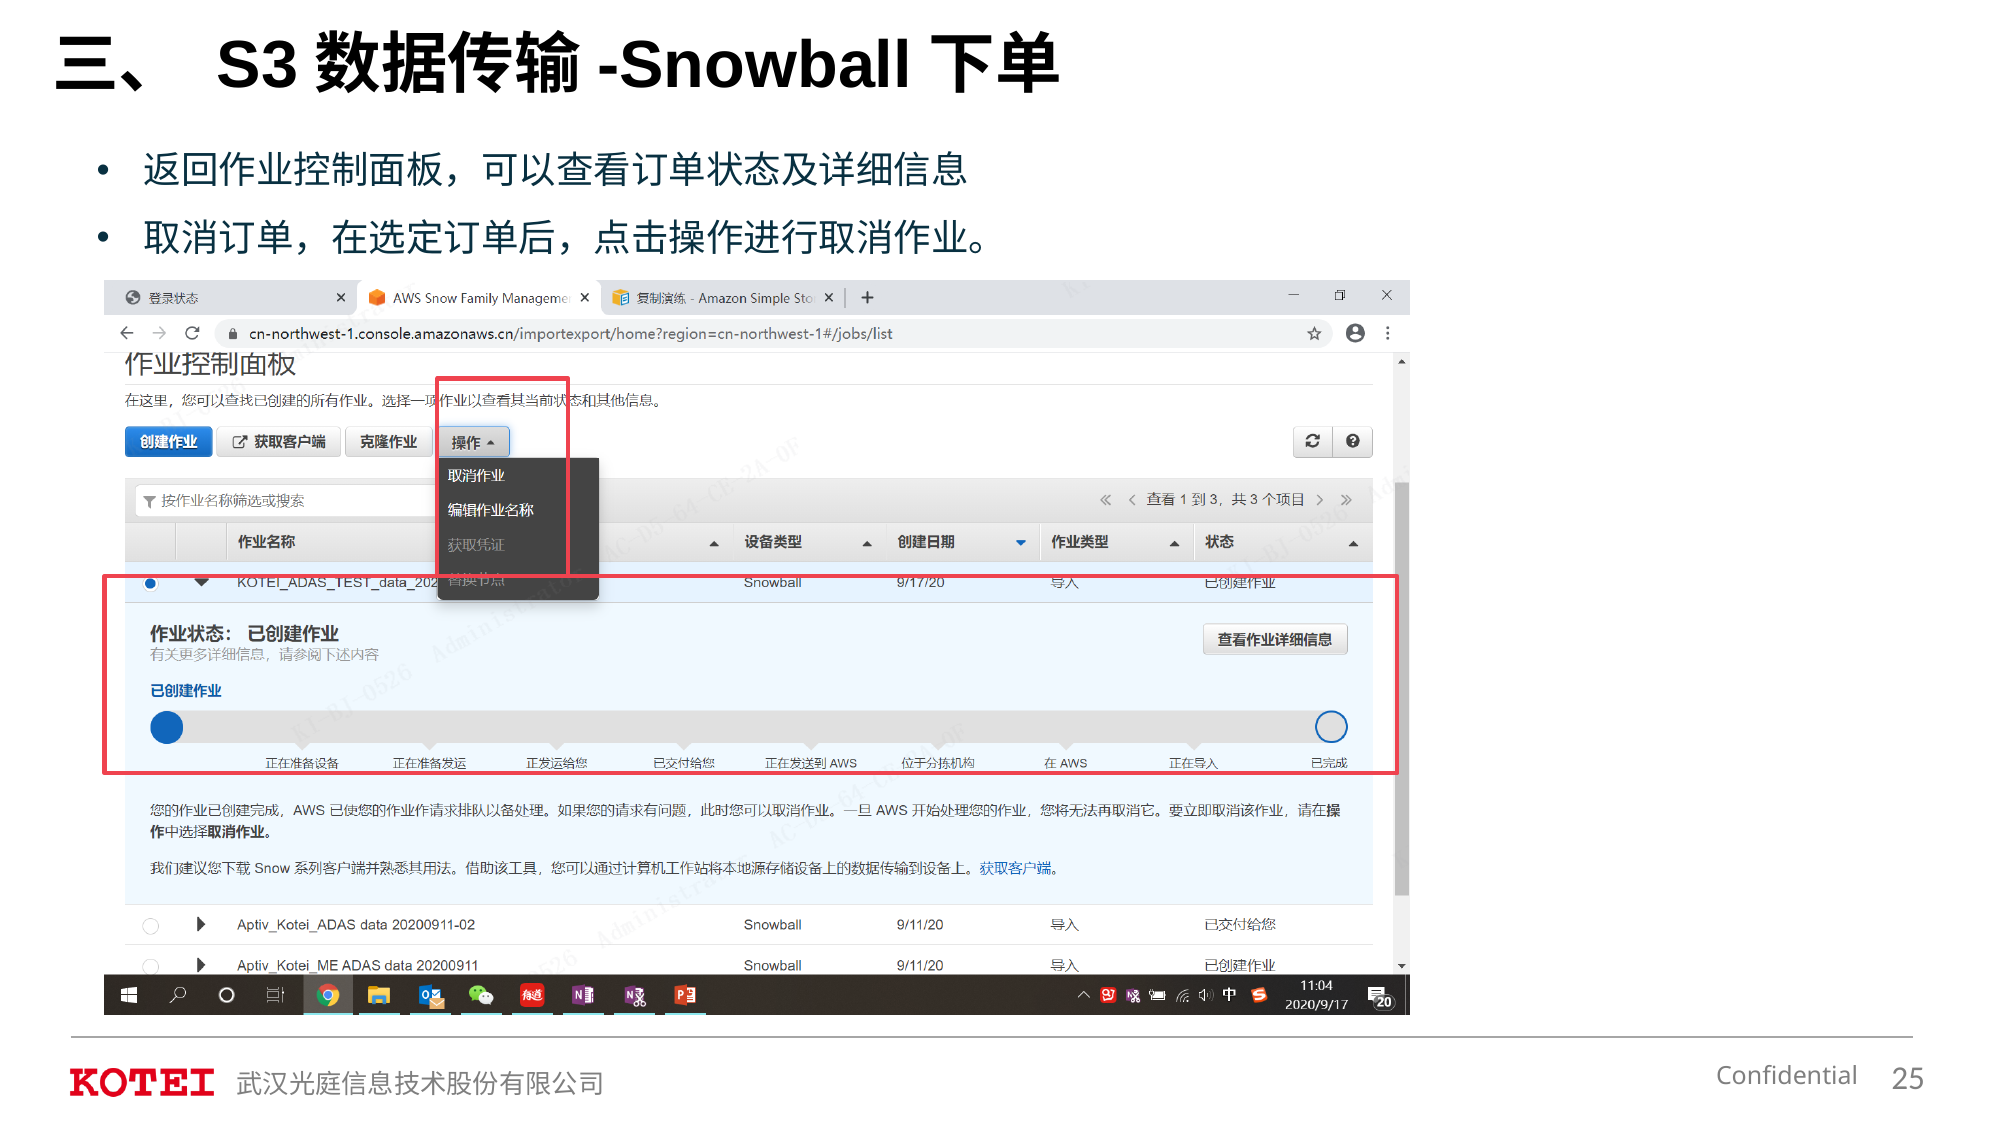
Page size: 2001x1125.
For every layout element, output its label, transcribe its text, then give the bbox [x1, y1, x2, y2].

text_box 三、 S3数据传输-Snowball下单 [37, 0, 1255, 134]
picture [104, 280, 1410, 1016]
picture [56, 1059, 228, 1105]
text_box 返回作业控制面板，可以查看订单状态及详细信息 取消订单，在选定订单后，点击操作进行取消作业。 [81, 116, 1931, 267]
